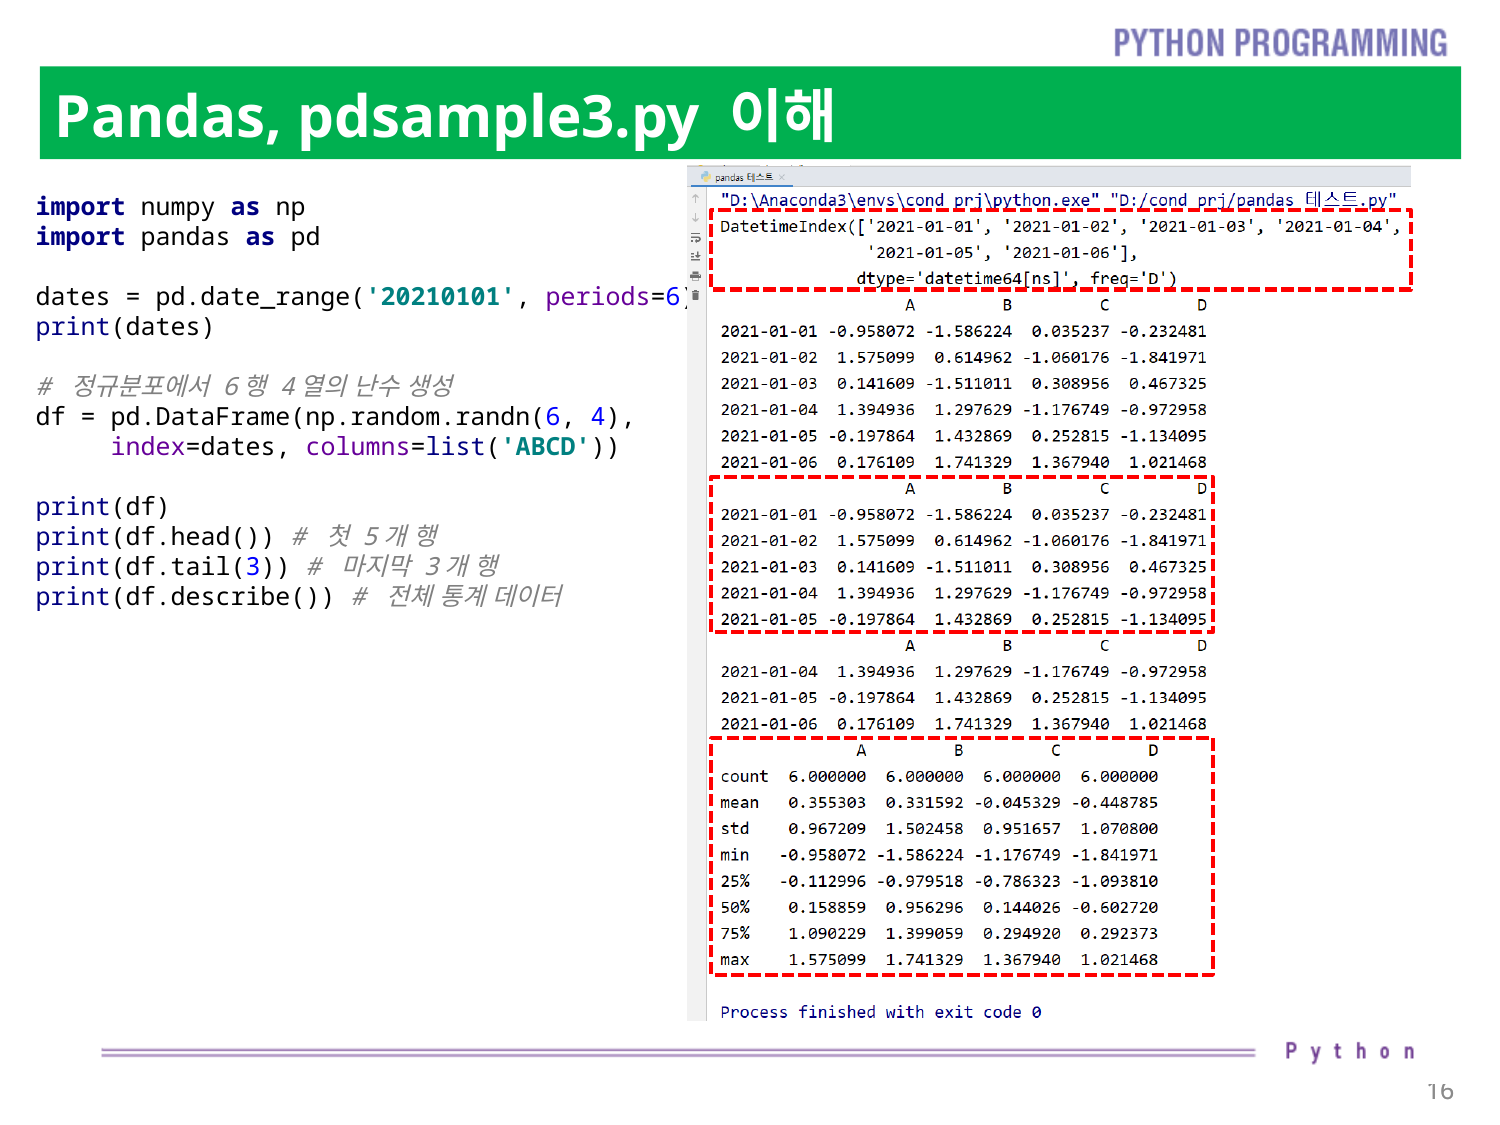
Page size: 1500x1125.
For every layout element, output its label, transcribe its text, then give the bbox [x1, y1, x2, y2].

title Pandas, pdsample3.py 이해 [39, 76, 1444, 152]
text_box import numpy as np import pandas as pd dates = pd.date_range('20210101', periods=6) print(dates) # 정규분포에서 6행 4열의 난수 생성 df = pd.DataFrame(np.random.randn(6, 4), index=dates, columns=list('ABCD')) print(df) print(df.head()) # 첫 5개 행 print(df.tail(3)) # 마지막 3개 행 print(df.describe()) # 전체 통계 데이터 [20, 183, 682, 618]
picture [18, 164, 1483, 1084]
picture [1106, 13, 1462, 66]
slide_number 16 [1119, 1071, 1470, 1112]
